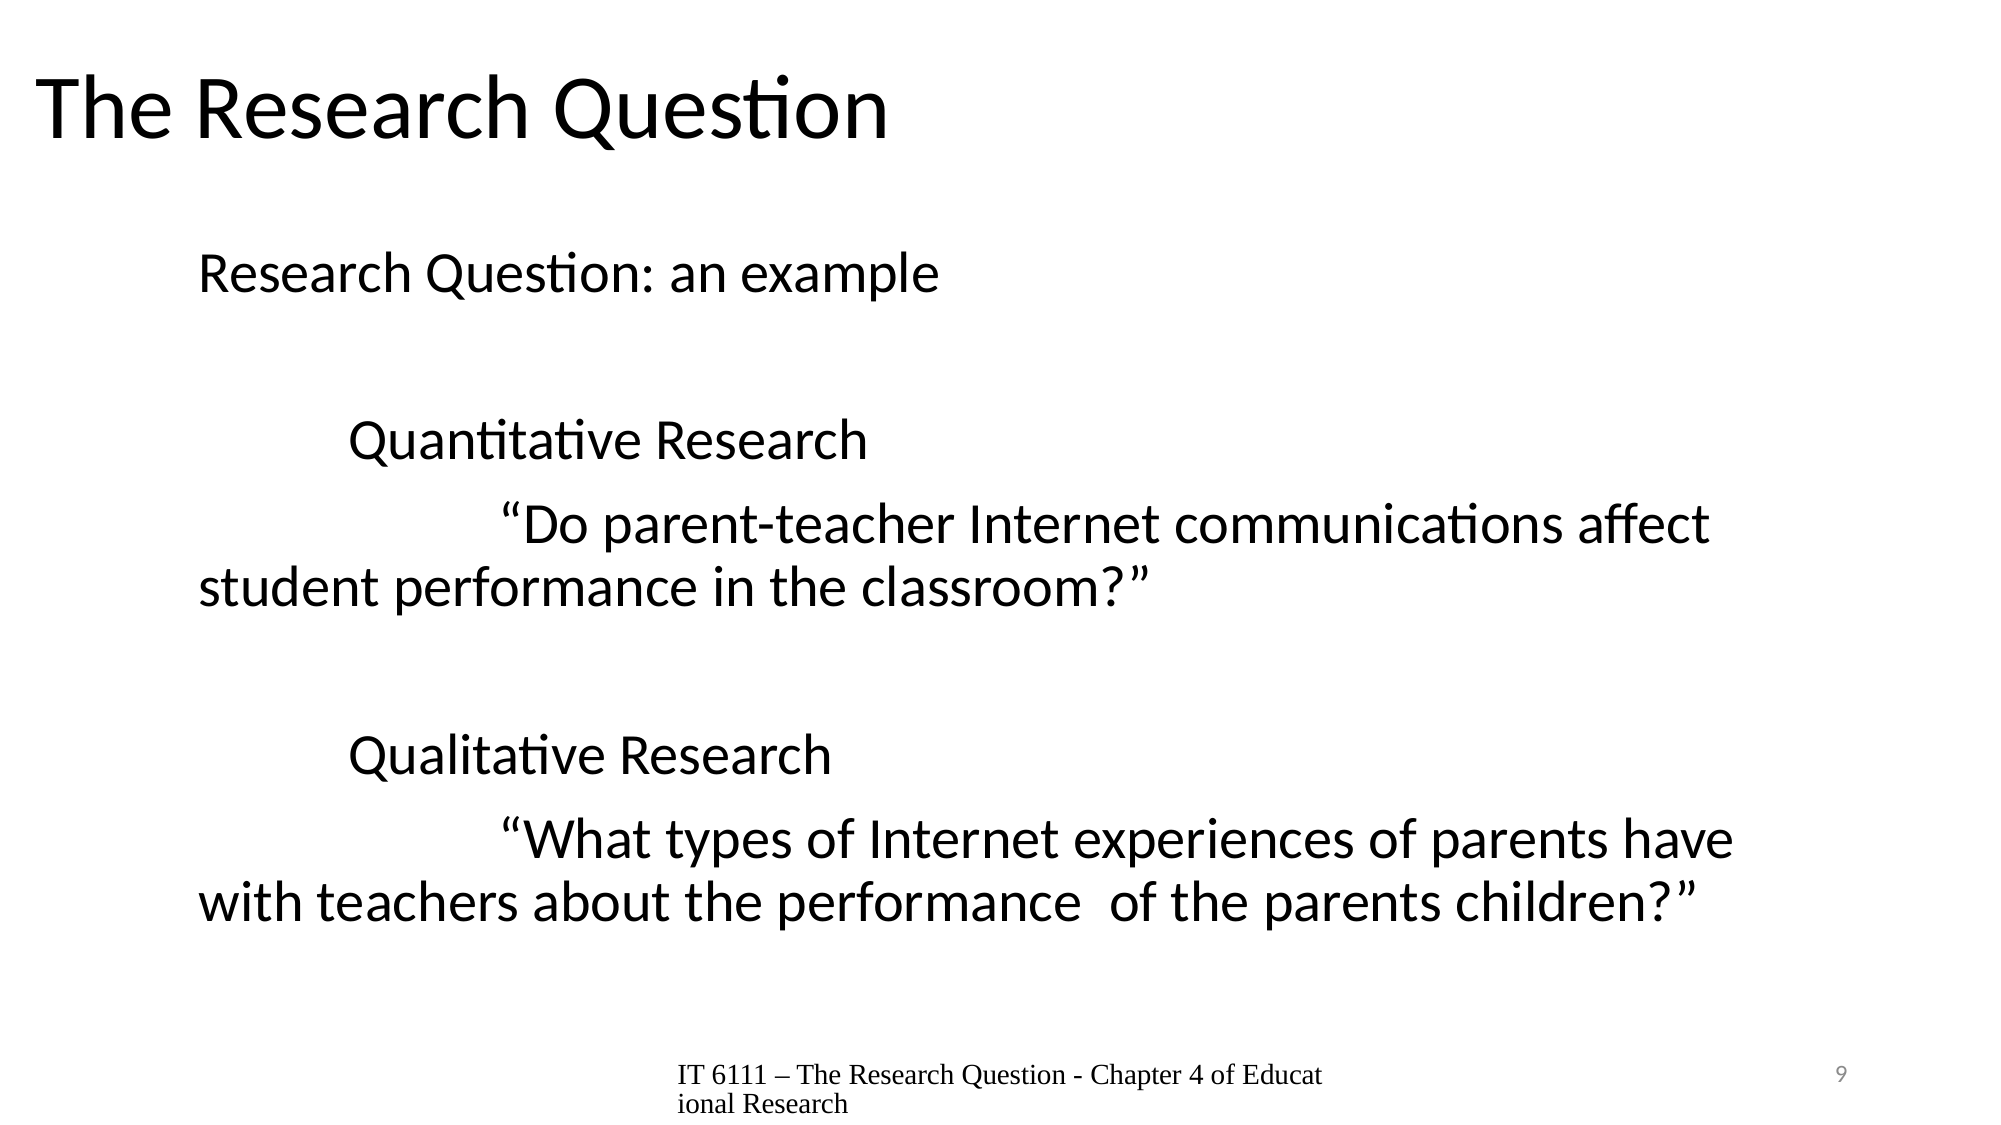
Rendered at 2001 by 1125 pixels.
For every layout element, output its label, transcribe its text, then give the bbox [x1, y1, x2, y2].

list Research Question: an example Quantitative Research “Do parent-teacher Internet communications affect student performance in the classroom?” Qualitative Research “What types of Internet experiences of parents have with teachers about the performance of the parents children?” [183, 234, 1863, 1003]
title The Research Question [0, 0, 1725, 218]
slide_number 9 [1412, 1042, 1863, 1103]
footer IT 6111 – The Research Question - Chapter 4 of Educational Research [662, 1042, 1338, 1103]
